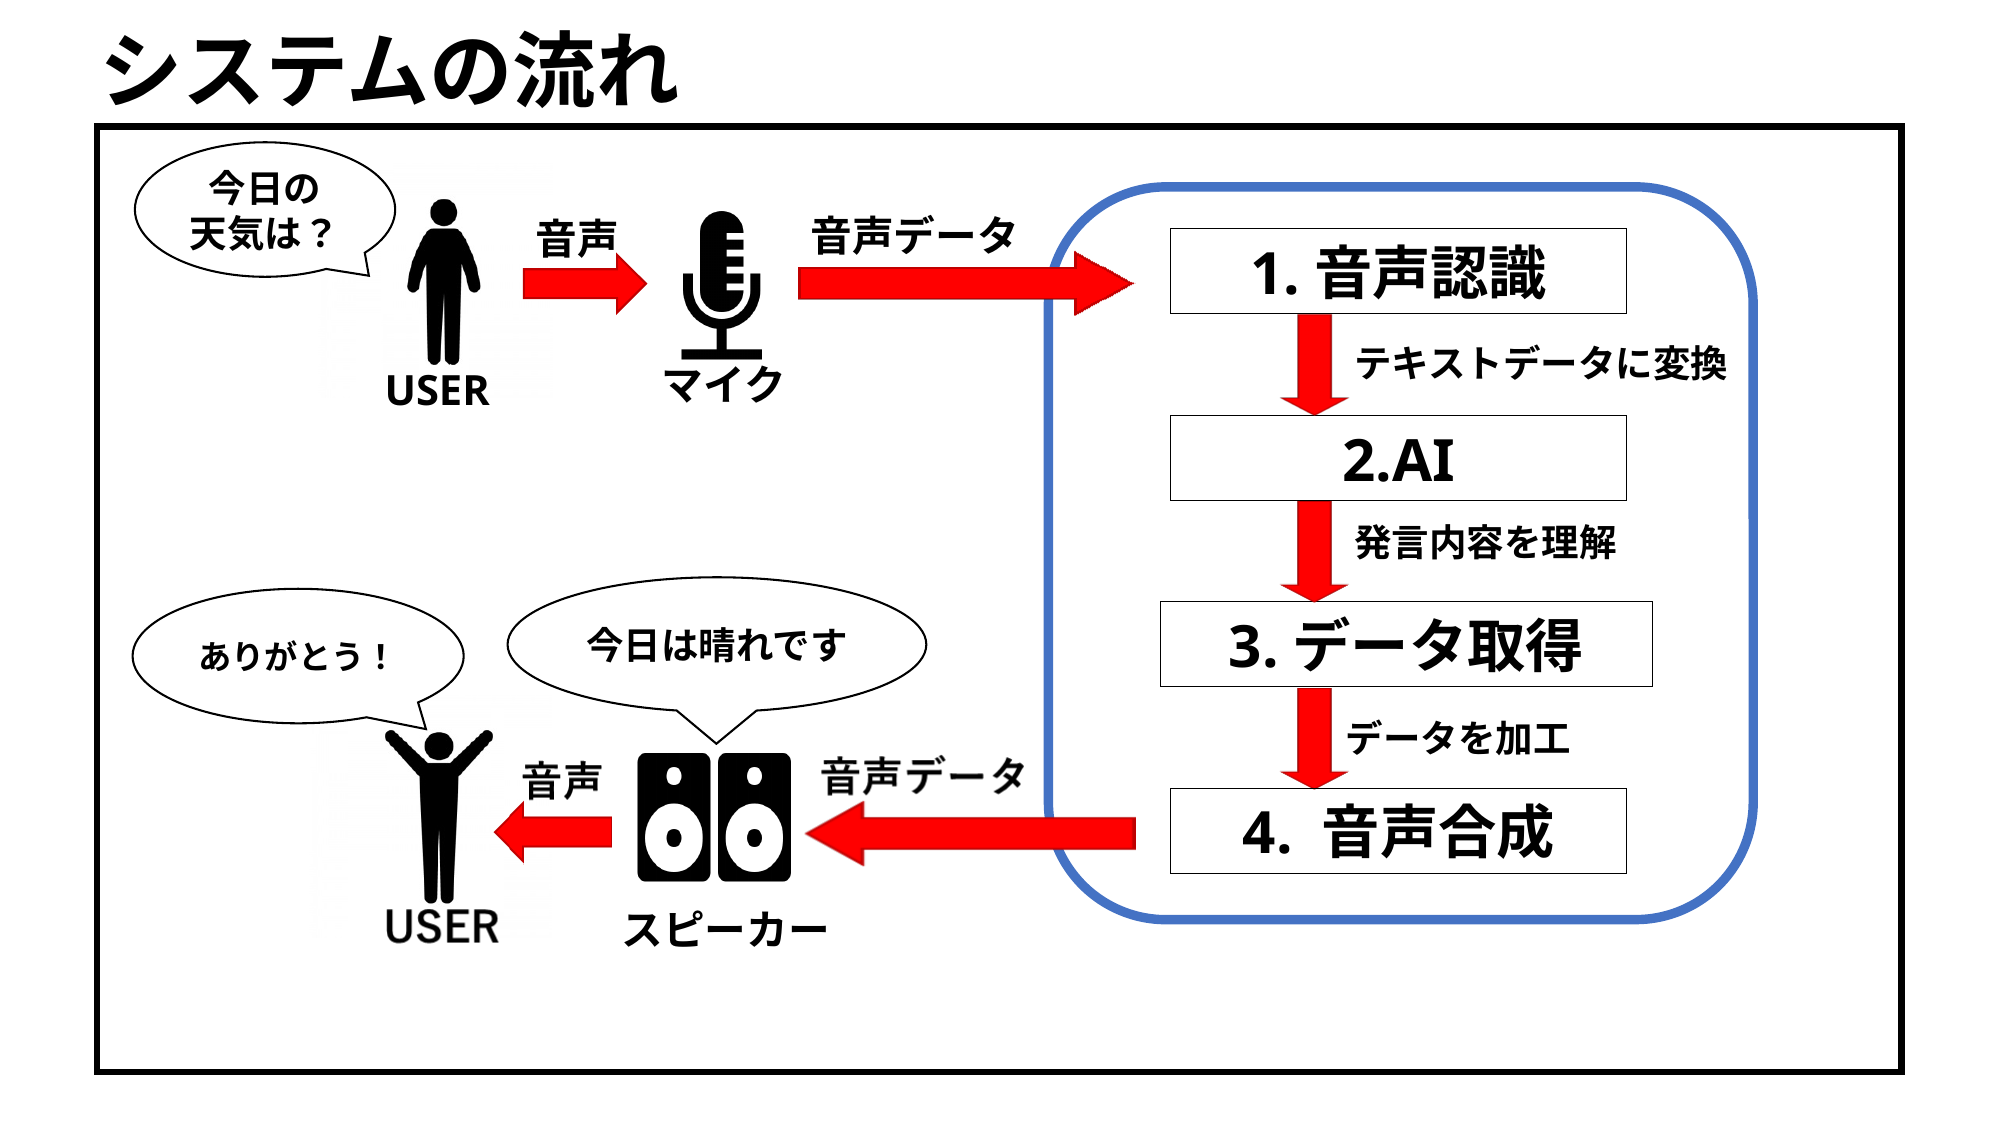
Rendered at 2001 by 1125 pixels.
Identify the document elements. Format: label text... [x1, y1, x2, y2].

picture [1279, 501, 1350, 603]
picture [1264, 329, 1366, 400]
picture [309, 695, 1136, 980]
text_box 今日の 天気は？ [133, 141, 362, 278]
text_box 今日は晴れです [506, 576, 928, 707]
picture [318, 163, 553, 398]
picture [641, 204, 1136, 366]
picture [1279, 688, 1350, 790]
text_box ありがとう！ [131, 587, 465, 725]
text_box [96, 126, 1902, 1073]
text_box システムの流れ [84, 10, 777, 126]
